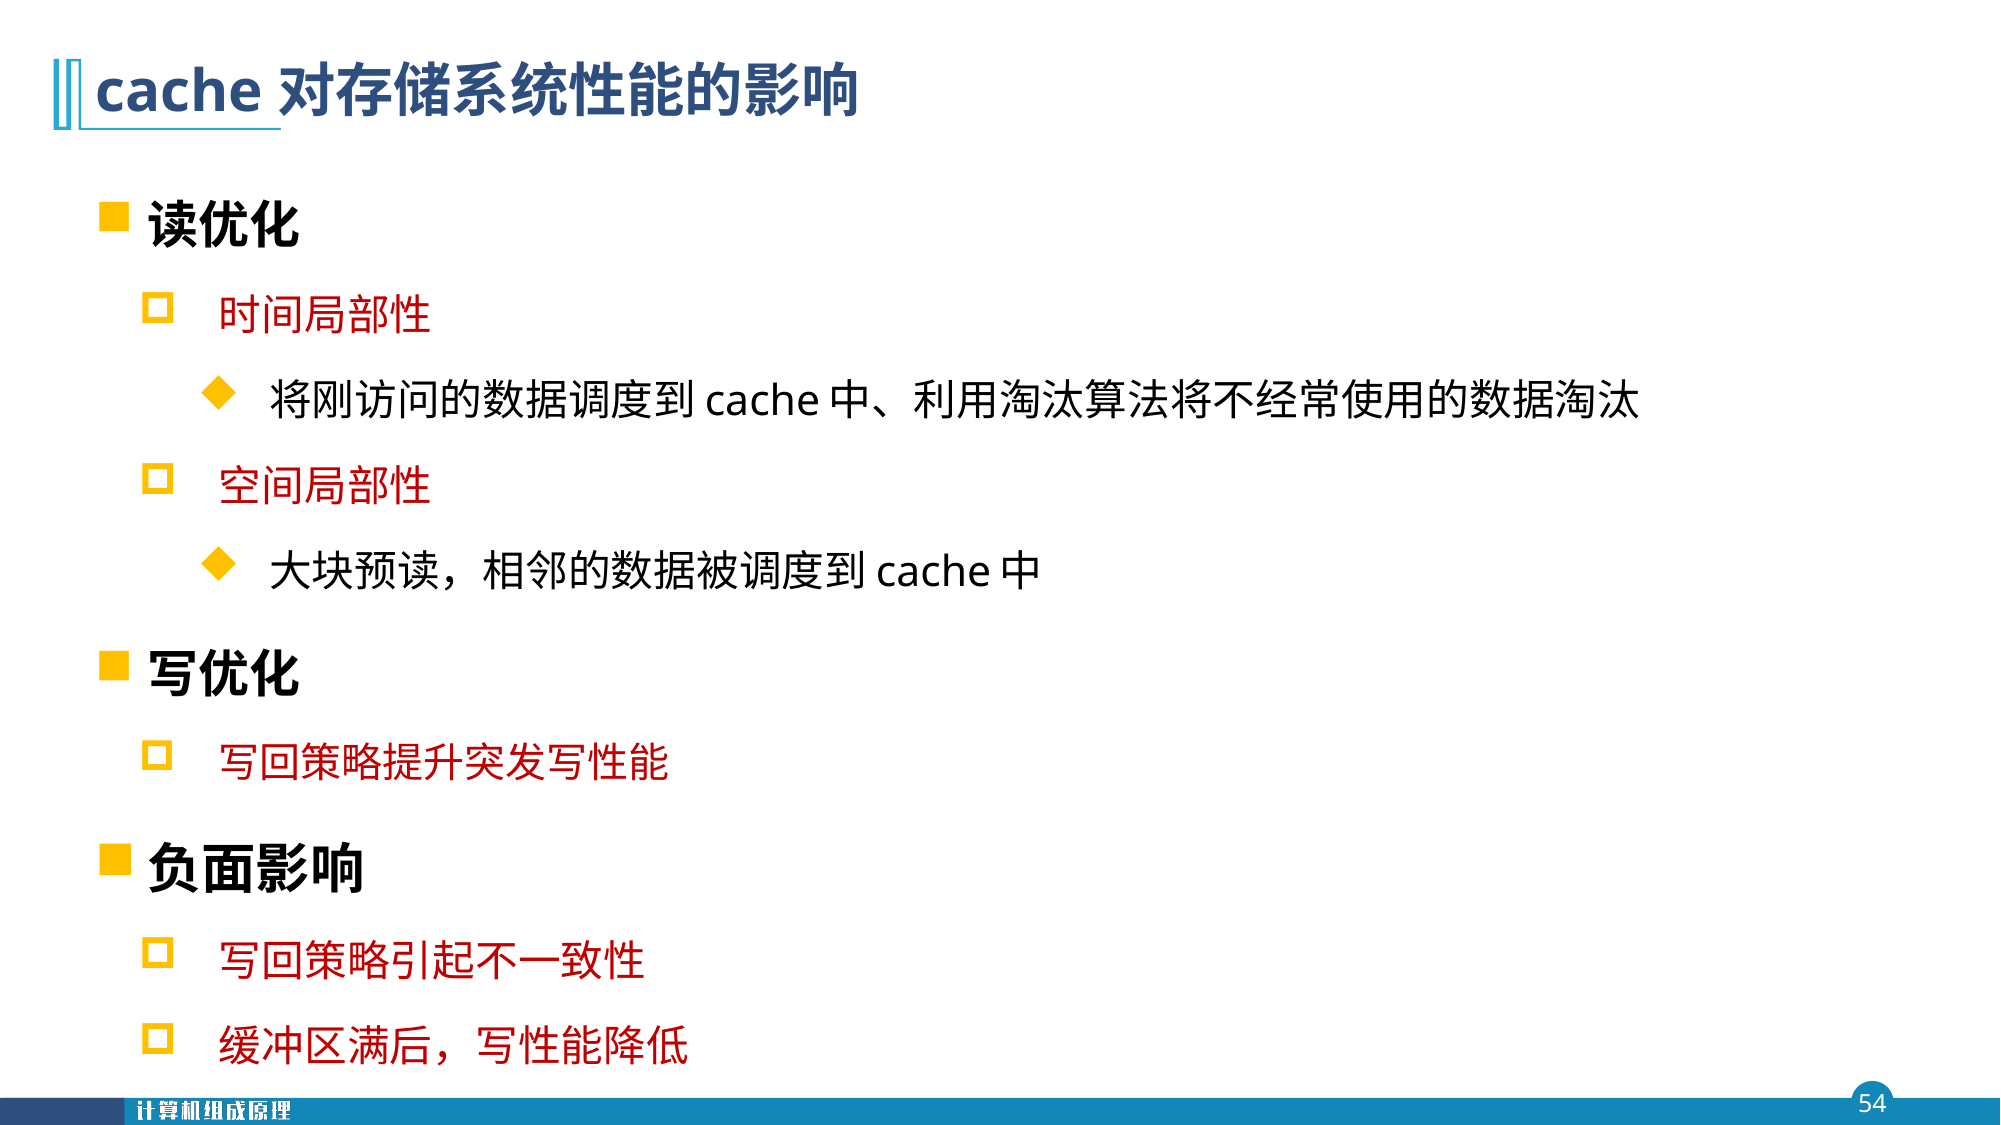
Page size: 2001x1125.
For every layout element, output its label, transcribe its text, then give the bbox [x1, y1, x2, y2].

list 读优化 时间局部性 将刚访问的数据调度到cache中、利用淘汰算法将不经常使用的数据淘汰 空间局部性 大块预读，相邻的数据被调度到cache中 写优化 写回策略提升突发写性能 负面影响 写回策略引起不一致性 缓冲区满后，写性能降低 [80, 154, 1805, 1080]
title cache对存储系统性能的影响 [80, 42, 1805, 144]
